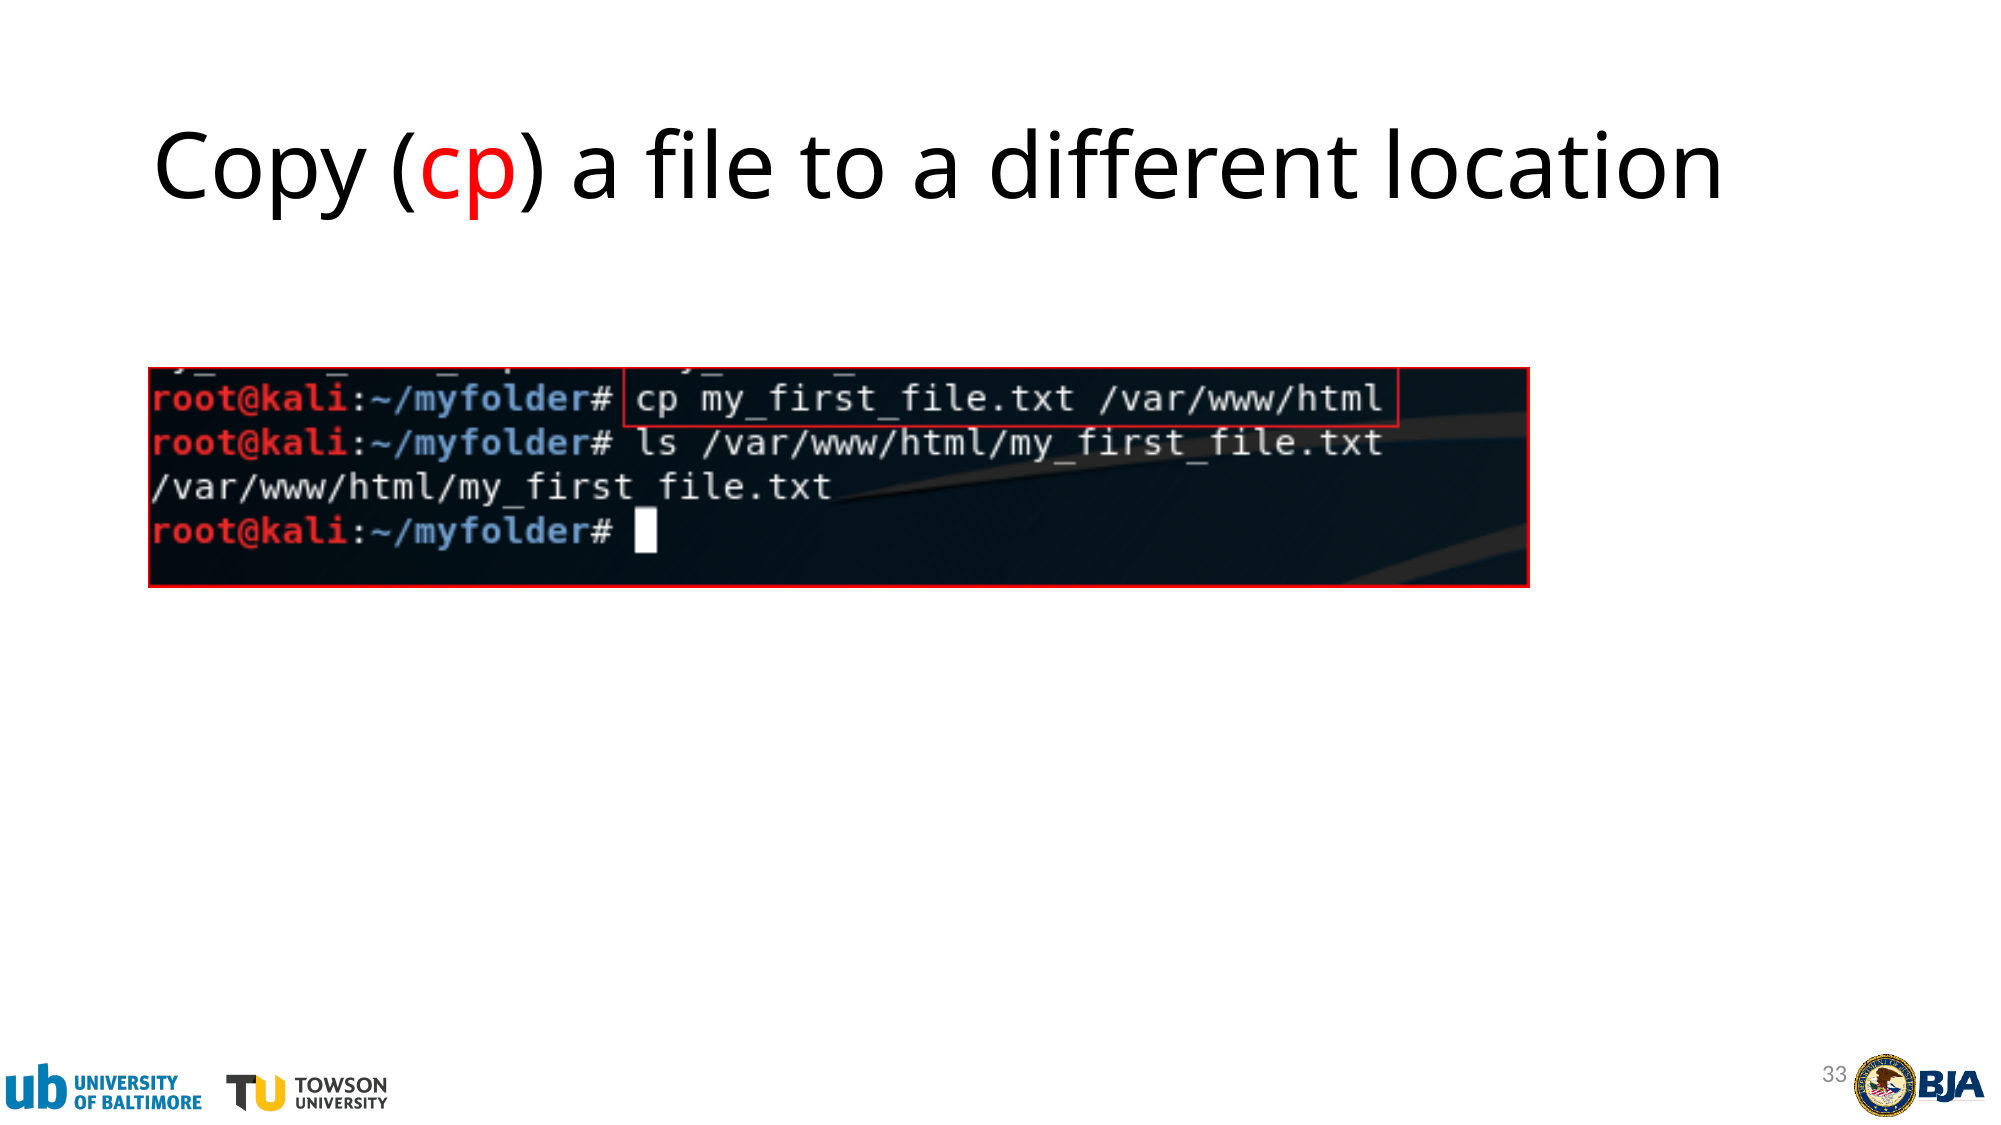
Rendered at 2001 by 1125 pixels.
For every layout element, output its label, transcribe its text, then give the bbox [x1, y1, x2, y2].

picture [148, 367, 1530, 588]
slide_number 33 [1412, 1042, 1863, 1103]
picture [1854, 1054, 1986, 1117]
title Copy (cp) a file to a different location [137, 59, 1863, 278]
picture [0, 1031, 407, 1125]
